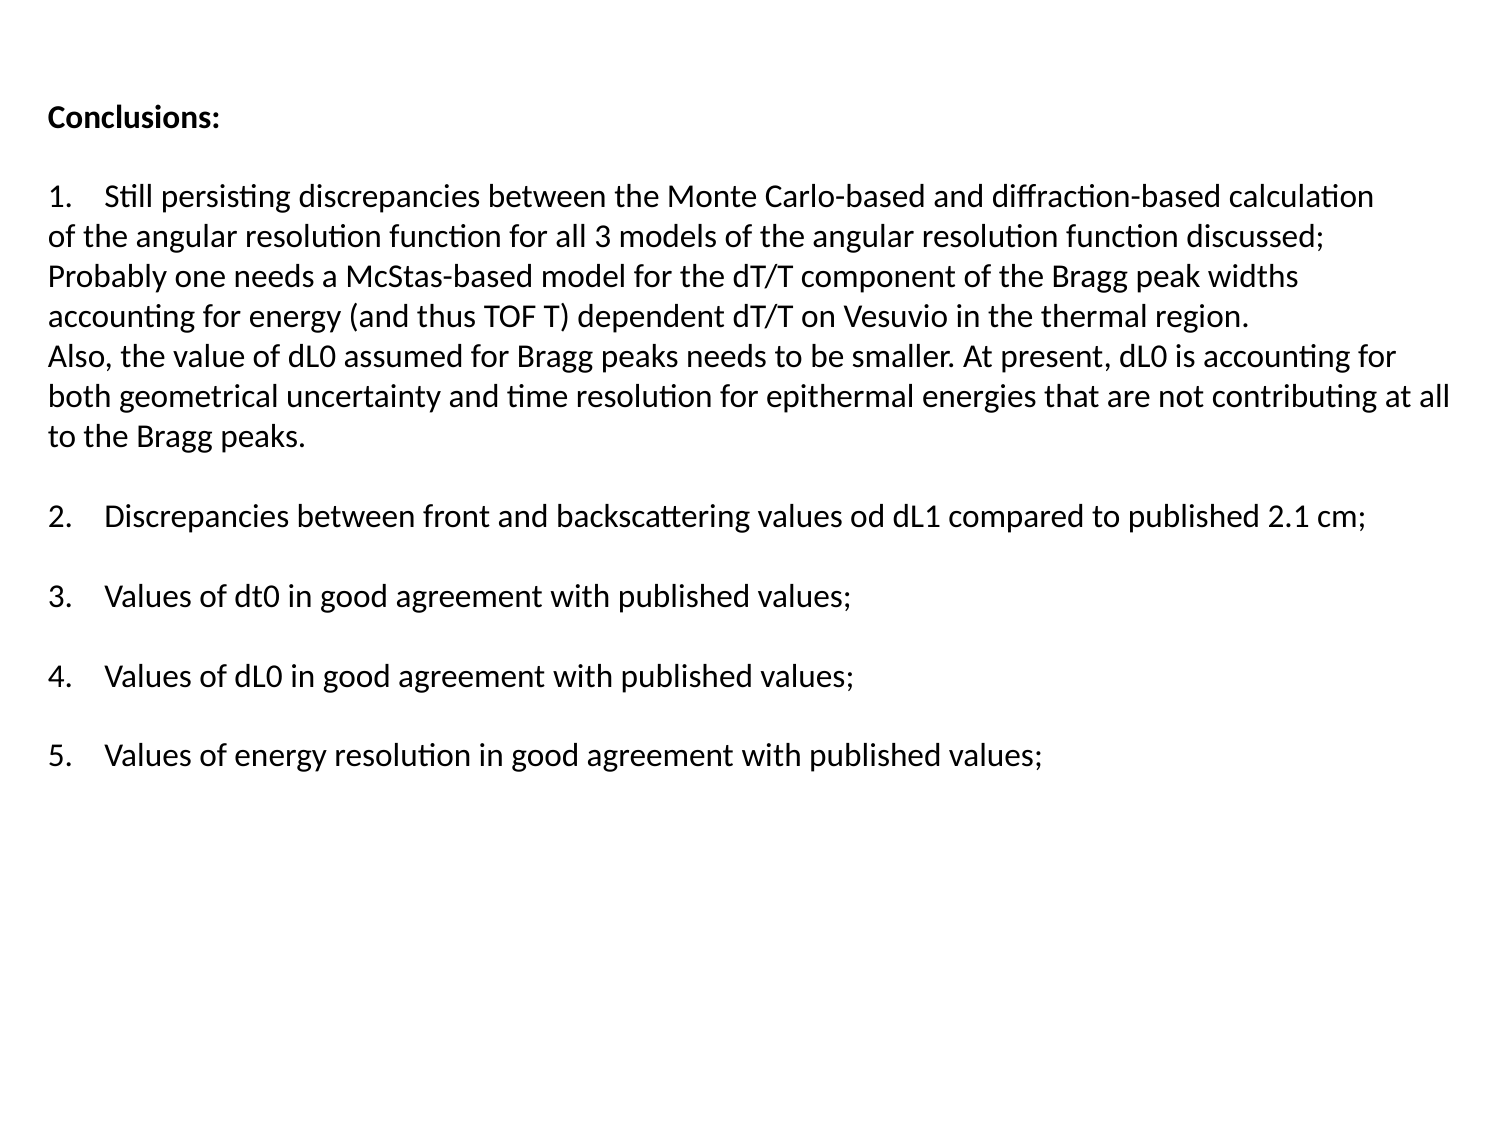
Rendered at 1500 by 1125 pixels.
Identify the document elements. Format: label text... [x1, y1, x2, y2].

text_box Conclusions: Still persisting discrepancies between the Monte Carlo-based and diffraction-based calculation of the angular resolution function for all 3 models of the angular resolution function discussed; Probably one needs a McStas-based model for the dT/T component of the Bragg peak widths accounting for energy (and thus TOF T) dependent dT/T on Vesuvio in the thermal region. Also, the value of dL0 assumed for Bragg peaks needs to be smaller. At present, dL0 is accounting for both geometrical uncertainty and time resolution for epithermal energies that are not contributing at all to the Bragg peaks. Discrepancies between front and backscattering values od dL1 compared to published 2.1 cm; Values of dt0 in good agreement with published values; Values of dL0 in good agreement with published values; Values of energy resolution in good agreement with published values; [33, 87, 1468, 901]
